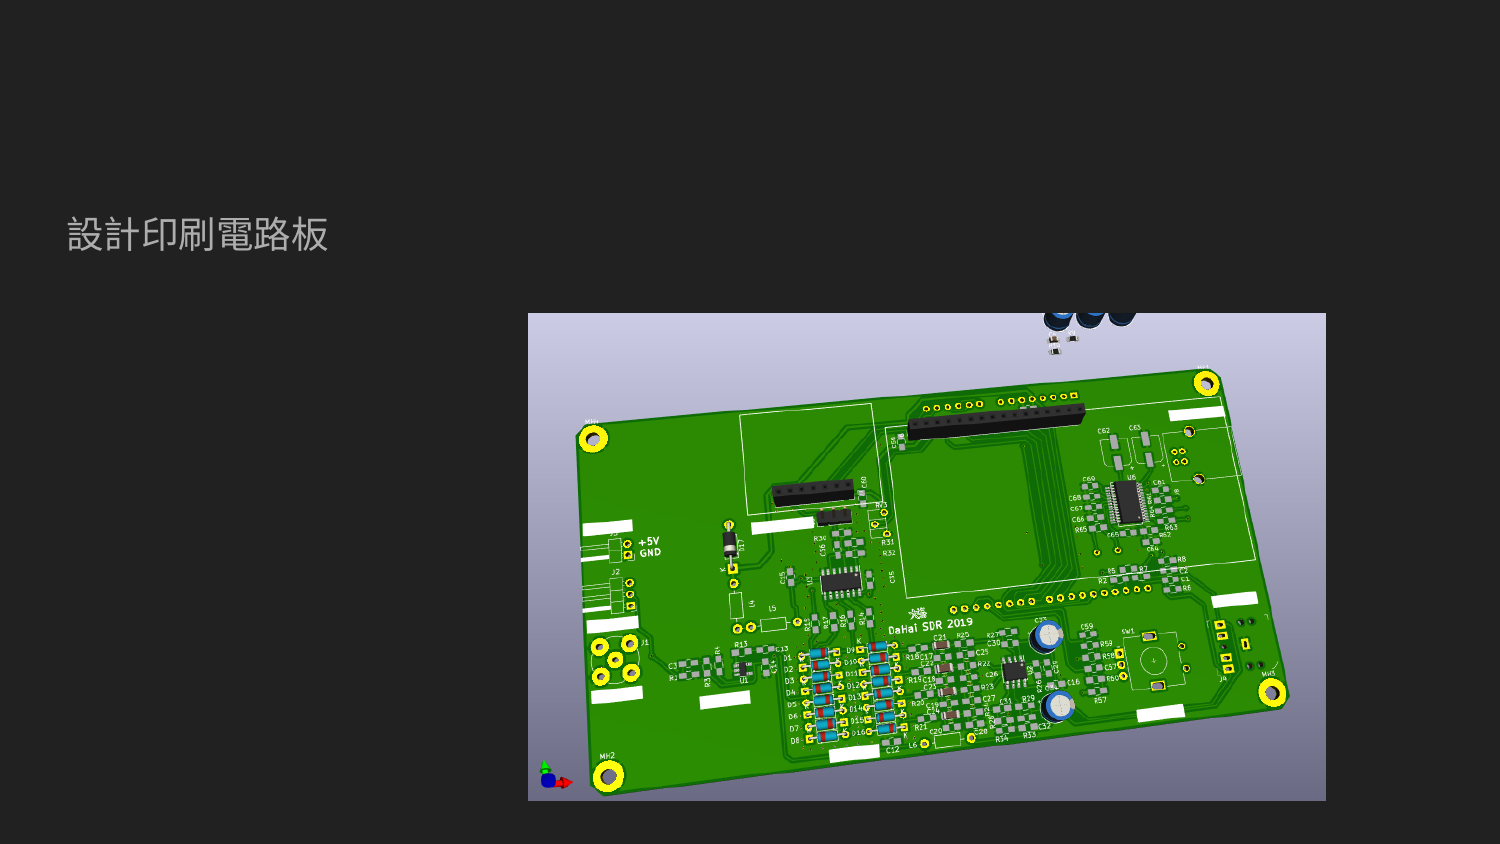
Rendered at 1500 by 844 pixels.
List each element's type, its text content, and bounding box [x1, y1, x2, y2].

list 設計印刷電路板 [51, 189, 1449, 750]
picture [528, 313, 1326, 801]
